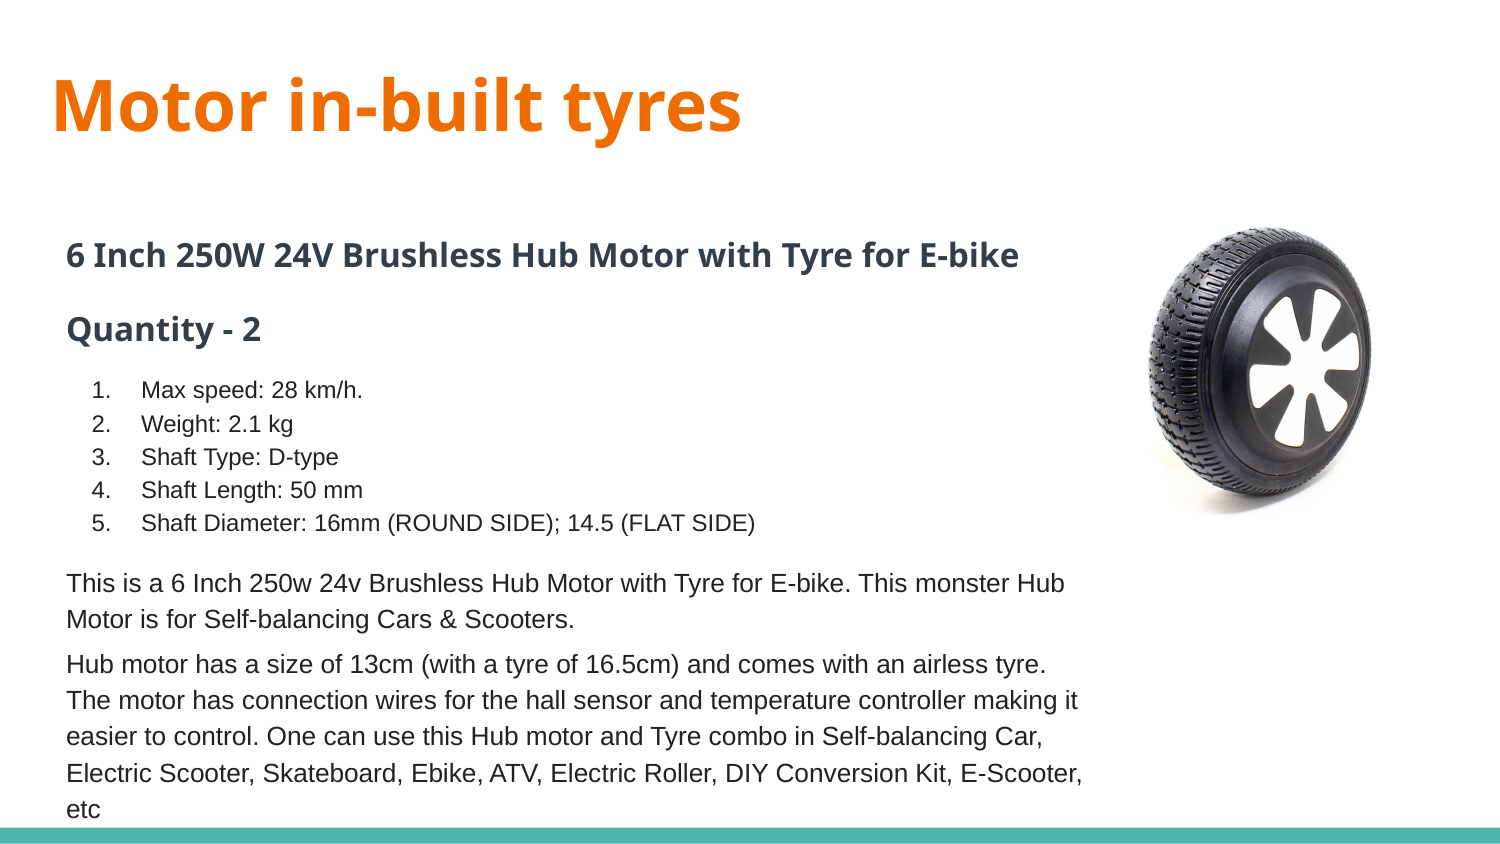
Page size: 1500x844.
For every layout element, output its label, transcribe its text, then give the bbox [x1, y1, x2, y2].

title Motor in-built tyres [35, 45, 1433, 162]
picture [1056, 177, 1456, 577]
list 6 Inch 250W 24V Brushless Hub Motor with Tyre for E-bike Quantity - 2 Max speed: 28 km/h. Weight: 2.1 kg Shaft Type: D-type Shaft Length: 50 mm Shaft Diameter: 16mm (ROUND SIDE); 14.5 (FLAT SIDE) This is a 6 Inch 250w 24v Brushless Hub Motor with Tyre for E-bike. This monster Hub Motor is for Self-balancing Cars & Scooters. Hub motor has a size of 13cm (with a tyre of 16.5cm) and comes with an airless tyre. The motor has connection wires for the hall sensor and temperature controller making it easier to control. One can use this Hub motor and Tyre combo in Self-balancing Car, Electric Scooter, Skateboard, Ebike, ATV, Electric Roller, DIY Conversion Kit, E-Scooter, etc [51, 207, 1106, 832]
